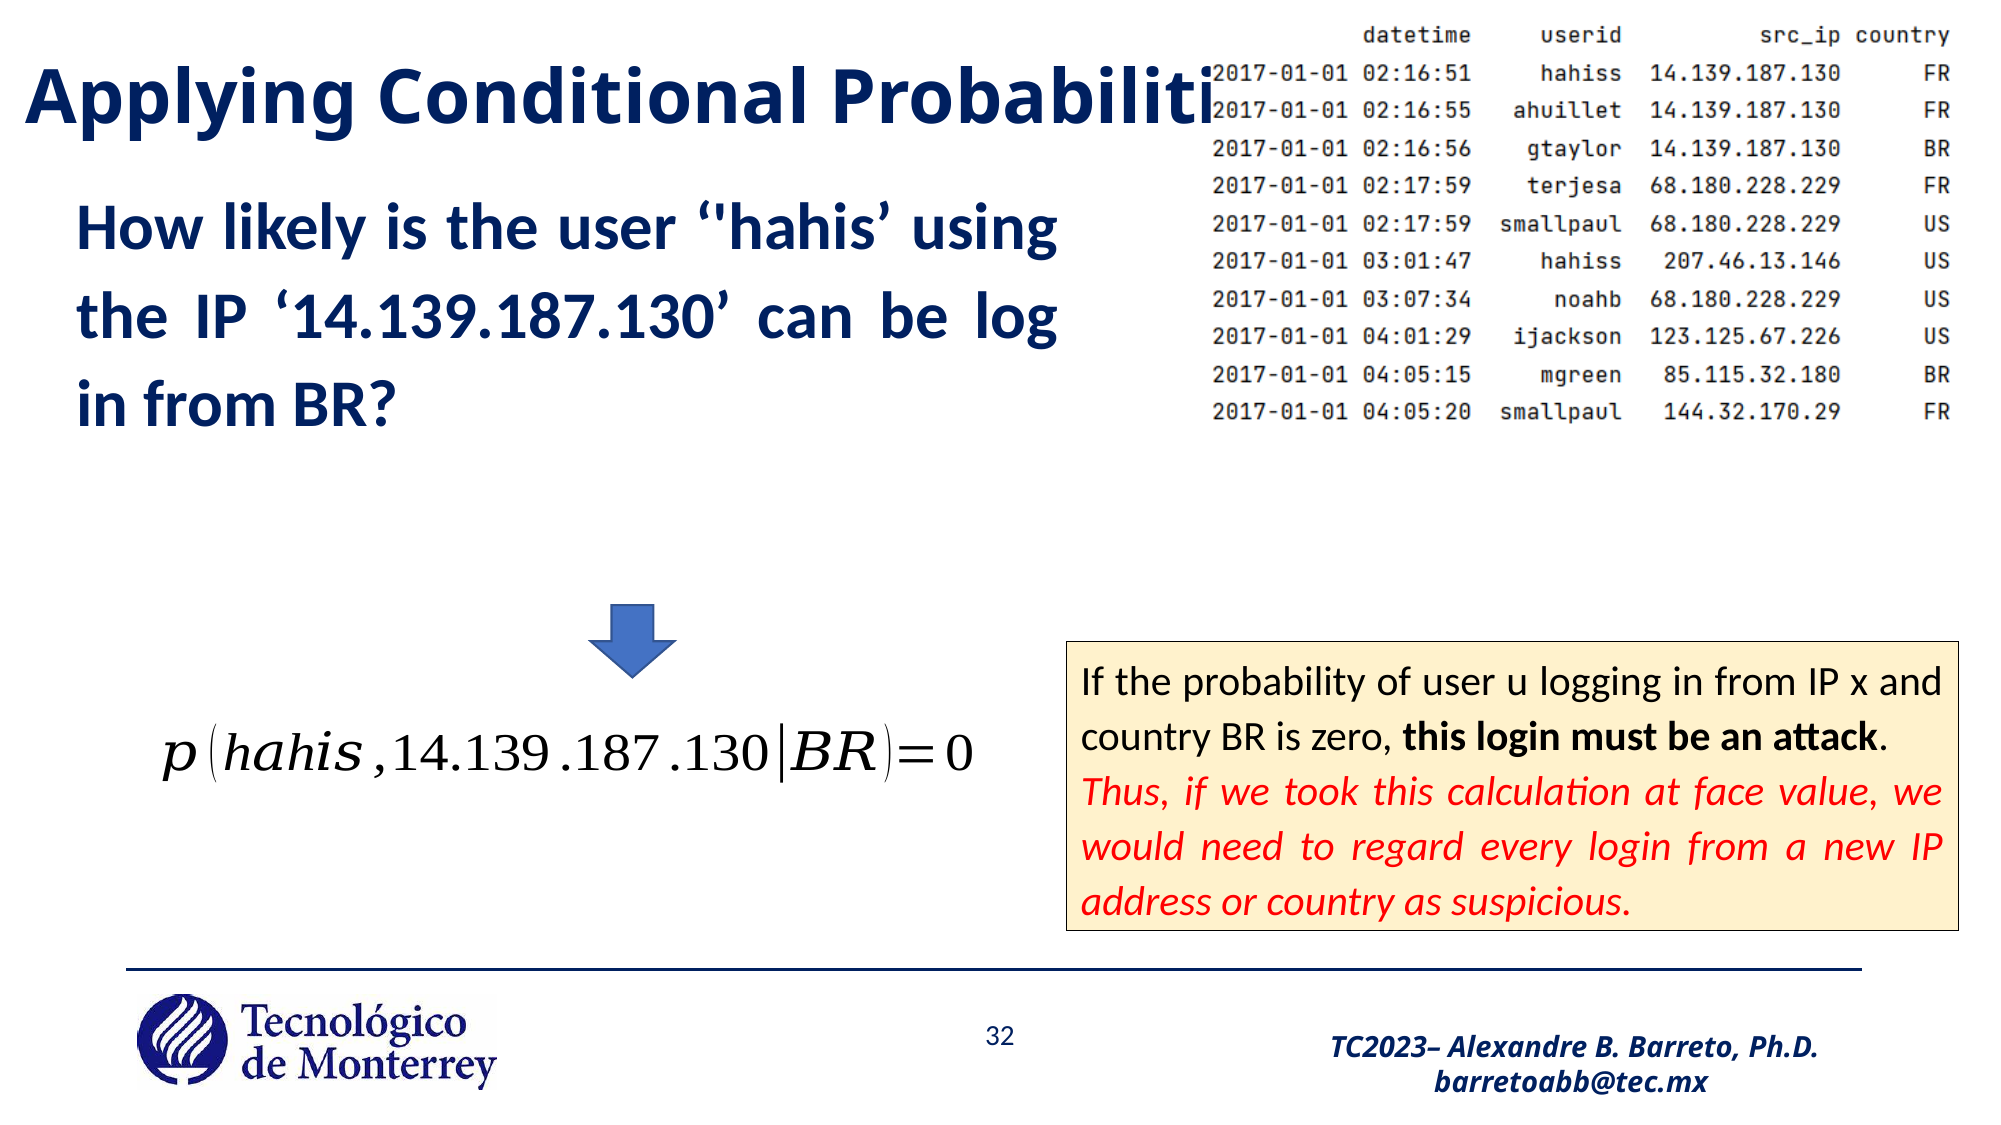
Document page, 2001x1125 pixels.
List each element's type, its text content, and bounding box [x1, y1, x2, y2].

list How likely is the user ‘'hahis’ using the IP ‘14.139.187.130’ can be log in from BR? [61, 167, 1075, 503]
text_box [587, 604, 678, 679]
title Applying Conditional Probabilities [10, 31, 1210, 168]
picture [137, 994, 497, 1090]
text_box If the probability of user u logging in from IP x and country BR is zero, this login must be an attack. Thus, if we took this calculation at face value, we would need to regard every login from a new IP address or country as suspicious. [1066, 641, 1959, 931]
picture [1210, 18, 1988, 451]
